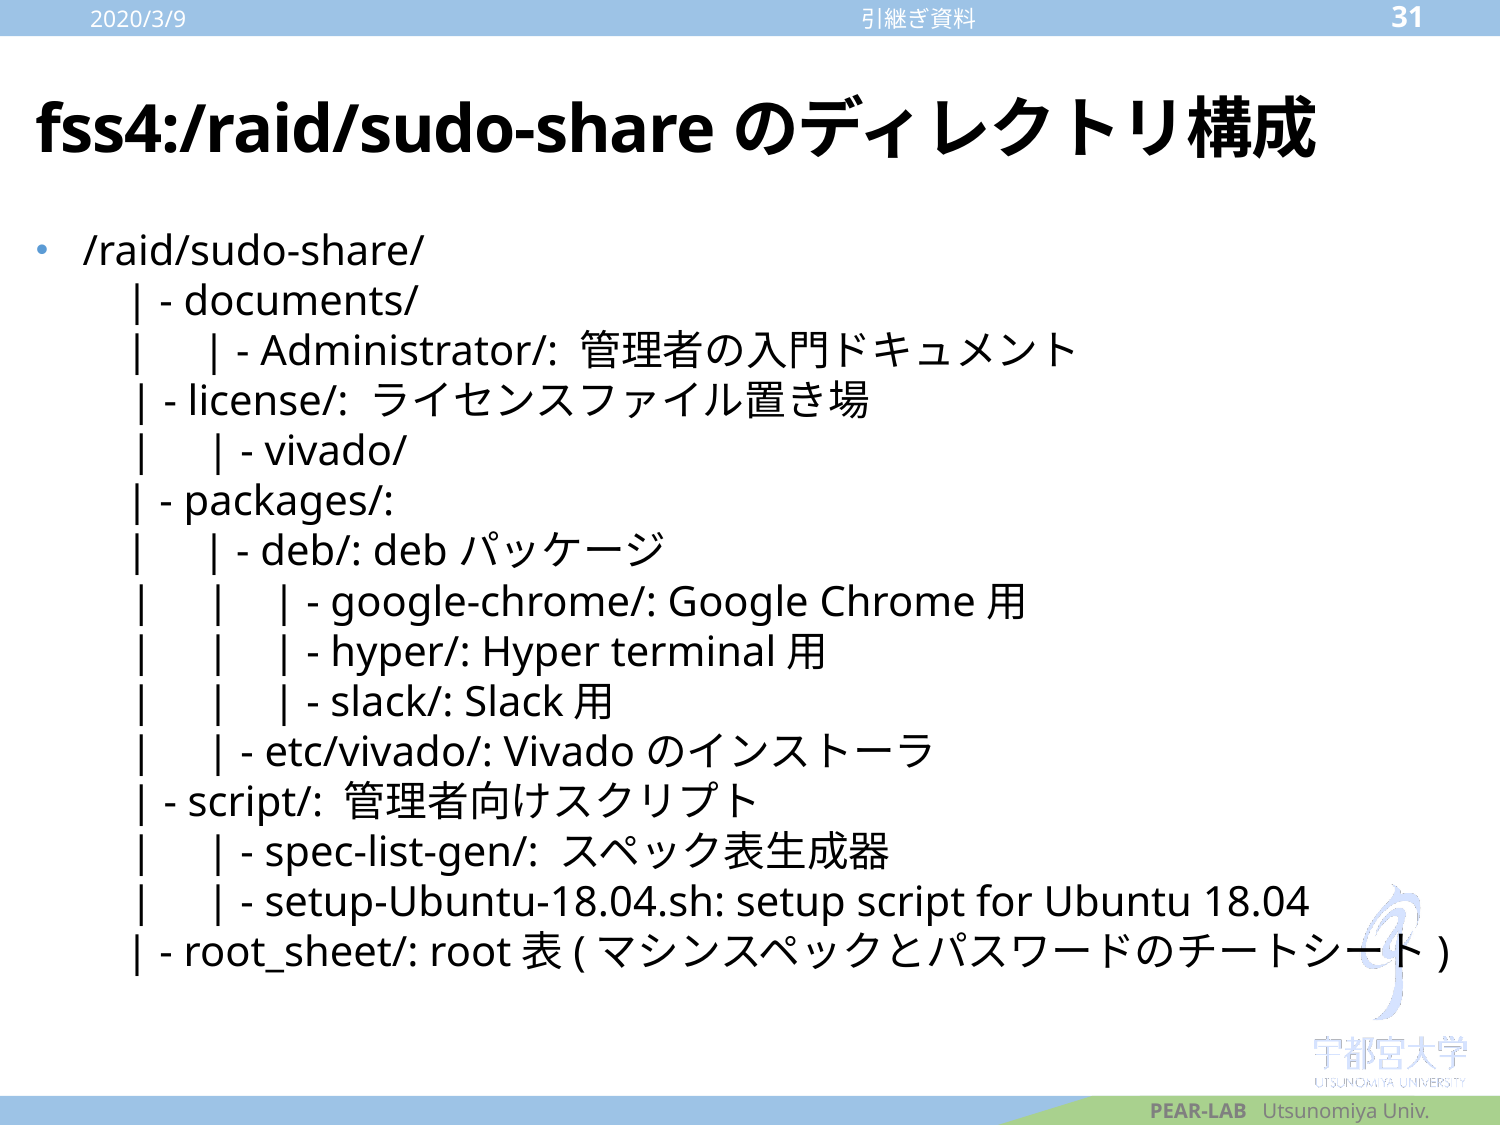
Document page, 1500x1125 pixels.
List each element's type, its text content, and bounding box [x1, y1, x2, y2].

slide_number 31 [1320, 0, 1496, 36]
title fss4:/raid/sudo-shareのディレクトリ構成 [20, 68, 1483, 184]
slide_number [75, 0, 471, 36]
list /raid/sudo-share/ | - documents/ | | - Administrator/: 管理者の入門ドキュメント | - license/: ライセンスファイル置き場 | | - vivado/ | - packages/: | | - deb/: debパッケージ | | | - google-chrome/: Google Chrome用 | | | - hyper/: Hyper terminal用 | | | - slack/: Slack用 | | - etc/vivado/: Vivadoのインストーラ | - script/: 管理者向けスクリプト | | - spec-list-gen/: スペック表生成器 | | - setup-Ubuntu-18.04.sh: setup script for Ubuntu 18.04 | - root_sheet/: root表(マシンスペックとパスワードのチートシート) [20, 216, 1483, 1063]
footer 引継ぎ資料 [517, 0, 1321, 37]
